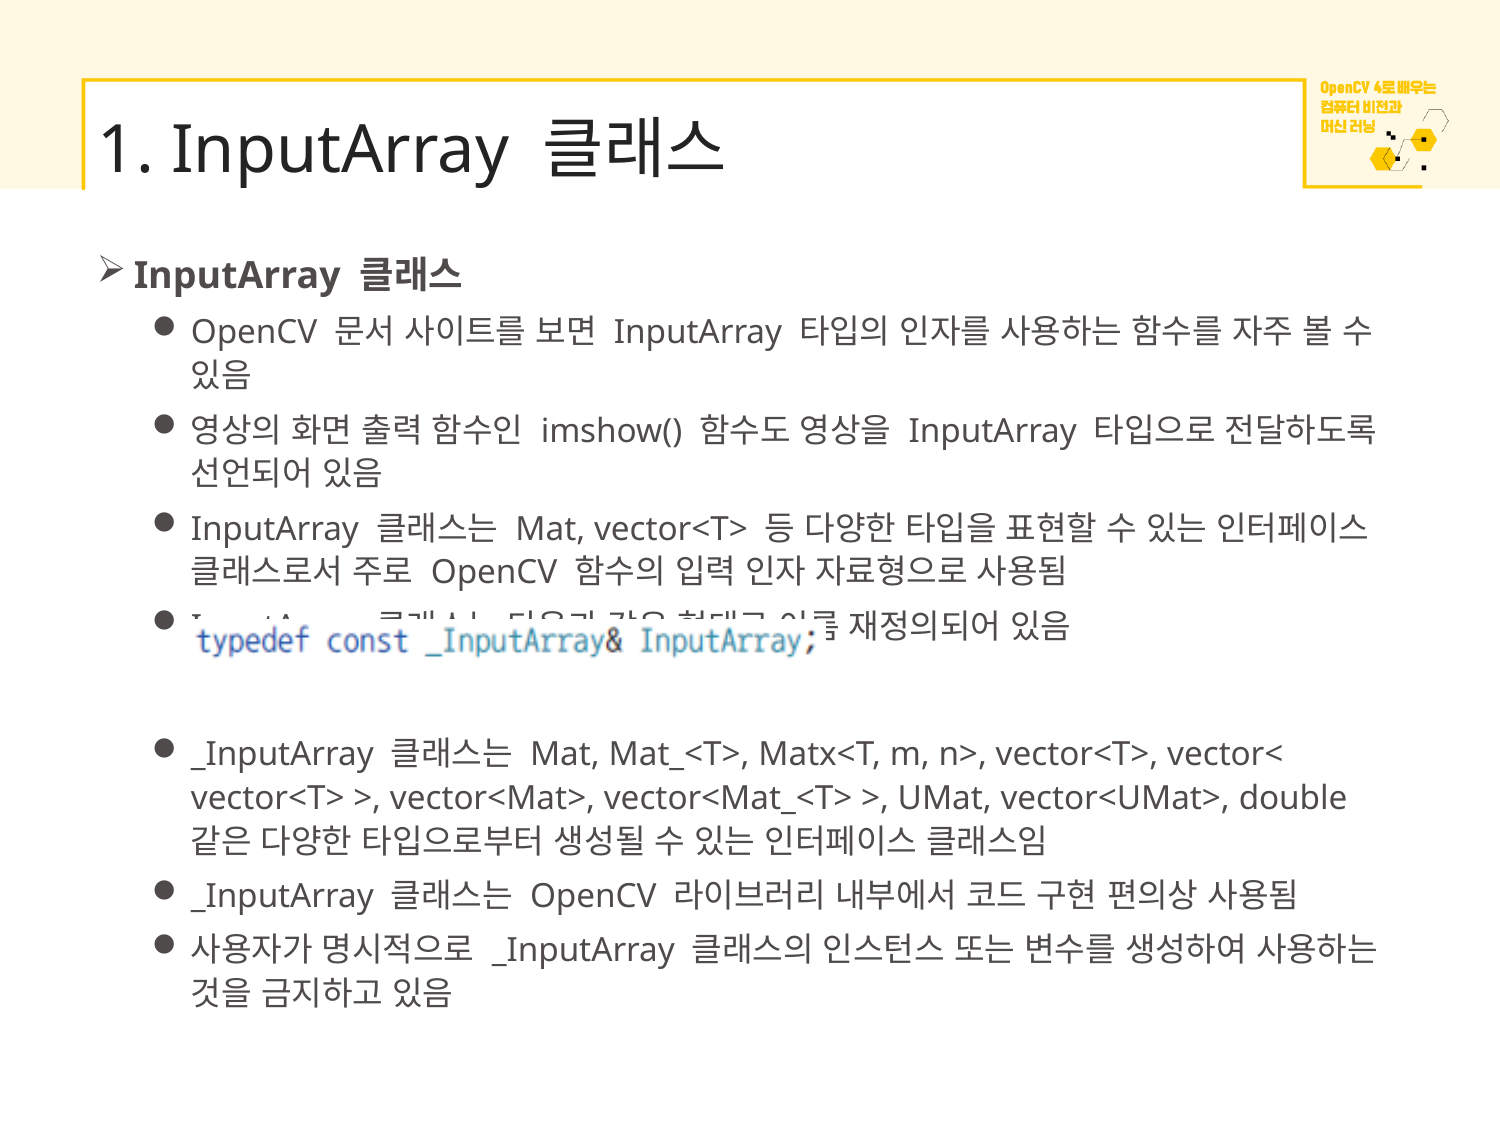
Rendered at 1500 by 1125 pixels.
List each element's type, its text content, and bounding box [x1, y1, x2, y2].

picture [0, 0, 1500, 1125]
title 1. InputArray 클래스 [82, 61, 1413, 193]
list InputArray 클래스 OpenCV 문서 사이트를 보면 InputArray 타입의 인자를 사용하는 함수를 자주 볼 수 있음 영상의 화면 출력 함수인 imshow() 함수도 영상을 InputArray 타입으로 전달하도록 선언되어 있음 InputArray 클래스는 Mat, vector<T> 등 다양한 타입을 표현할 수 있는 인터페이스 클래스로서 주로 OpenCV 함수의 입력 인자 자료형으로 사용됨 InputArray 클래스는 다음과 같은 형태로 이름 재정의되어 있음 _InputArray 클래스는 Mat, Mat_<T>, Matx<T, m, n>, vector<T>, vector< vector<T> >, vector<Mat>, vector<Mat_<T> >, UMat, vector<UMat>, double 같은 다양한 타입으로부터 생성될 수 있는 인터페이스 클래스임 _InputArray 클래스는 OpenCV 라이브러리 내부에서 코드 구현 편의상 사용됨 사용자가 명시적으로 _InputArray 클래스의 인스턴스 또는 변수를 생성하여 사용하는 것을 금지하고 있음 [81, 239, 1412, 1054]
